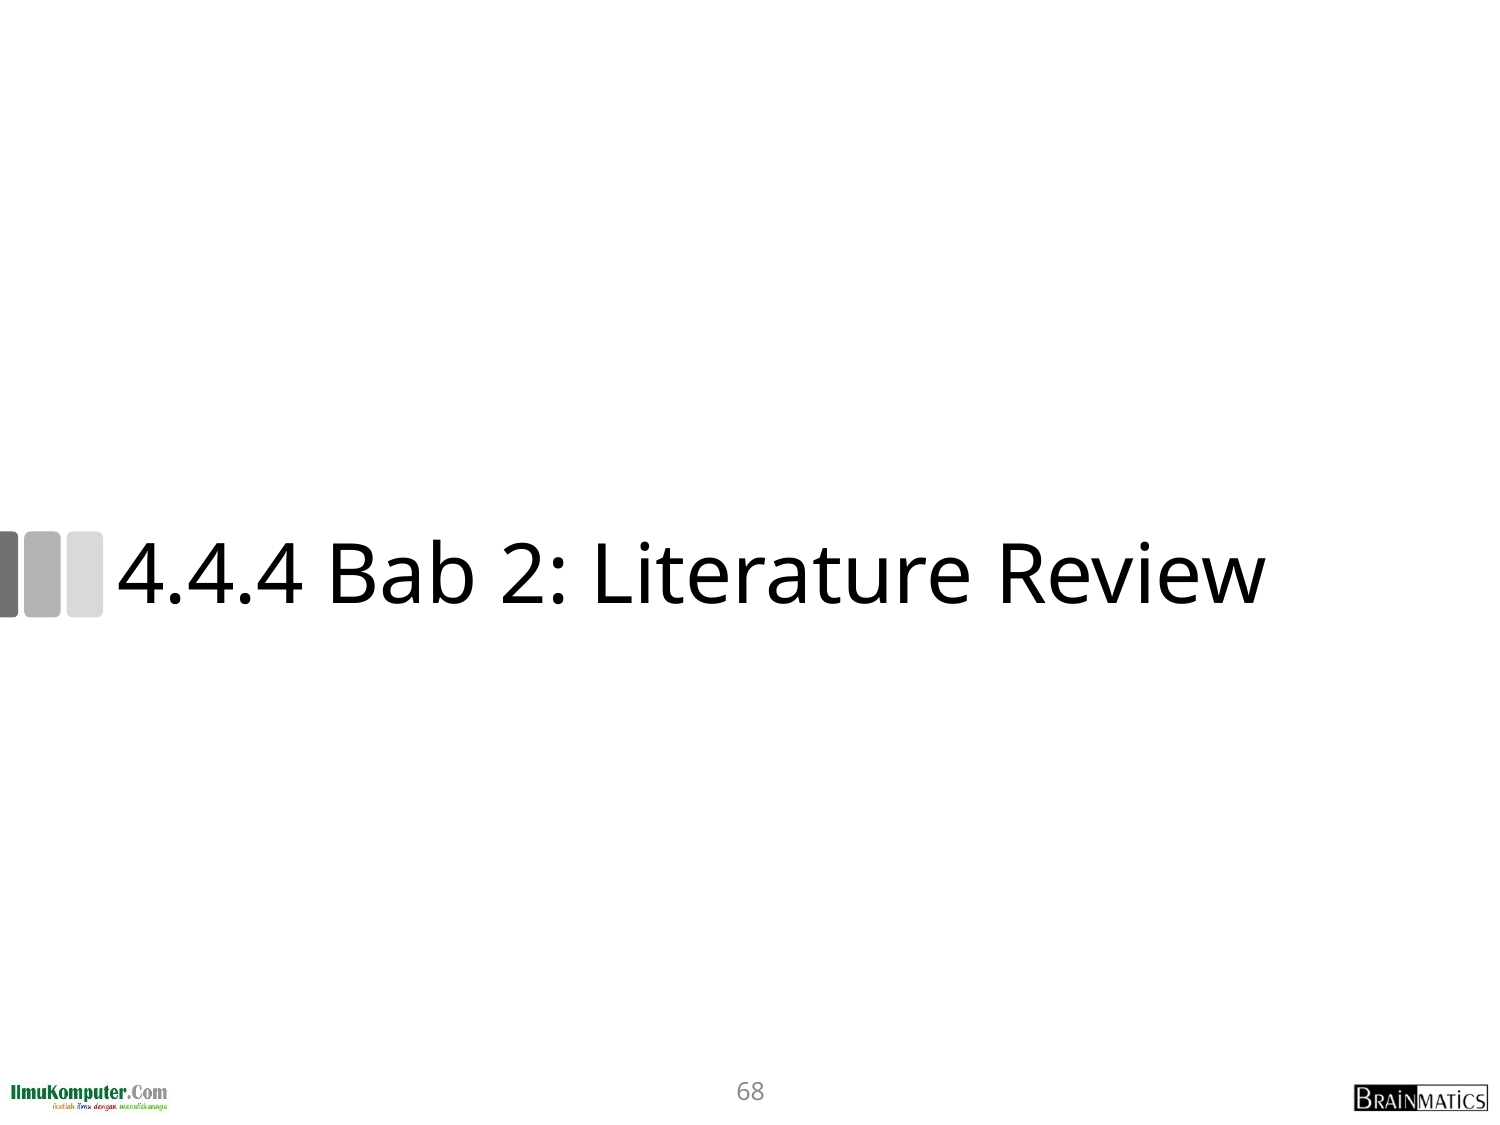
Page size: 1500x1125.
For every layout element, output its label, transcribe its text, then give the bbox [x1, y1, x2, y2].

picture [1351, 1081, 1491, 1115]
picture [4, 1081, 173, 1115]
slide_number 68 [582, 1062, 920, 1123]
title 4.4.4 Bab 2: Literature Review [102, 404, 1463, 749]
